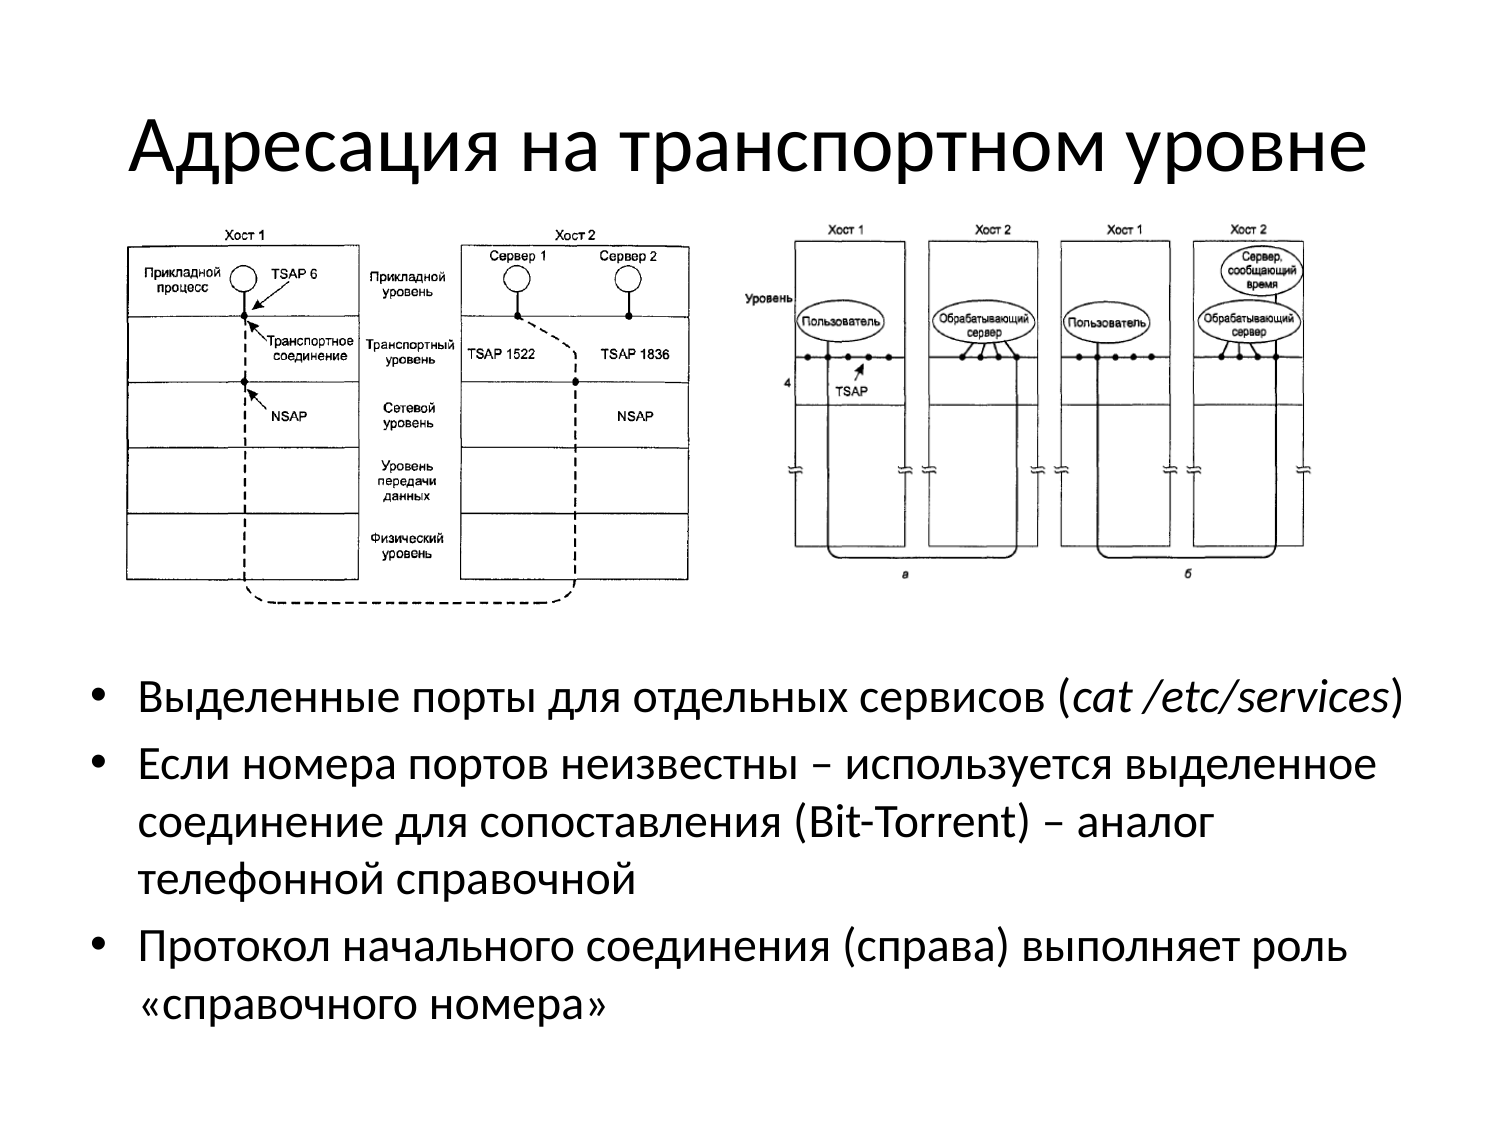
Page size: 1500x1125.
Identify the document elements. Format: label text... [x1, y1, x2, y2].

picture [111, 219, 718, 610]
title Адресация на транспортном уровне [75, 45, 1425, 233]
picture [737, 219, 1331, 584]
list Выделенные порты для отдельных сервисов (cat /etc/services) Если номера портов неизвестны – используется выделенное соединение для сопоставления (Bit-Torrent) – аналог телефонной справочной Протокол начального соединения (справа) выполняет роль «справочного номера» [75, 656, 1426, 1083]
